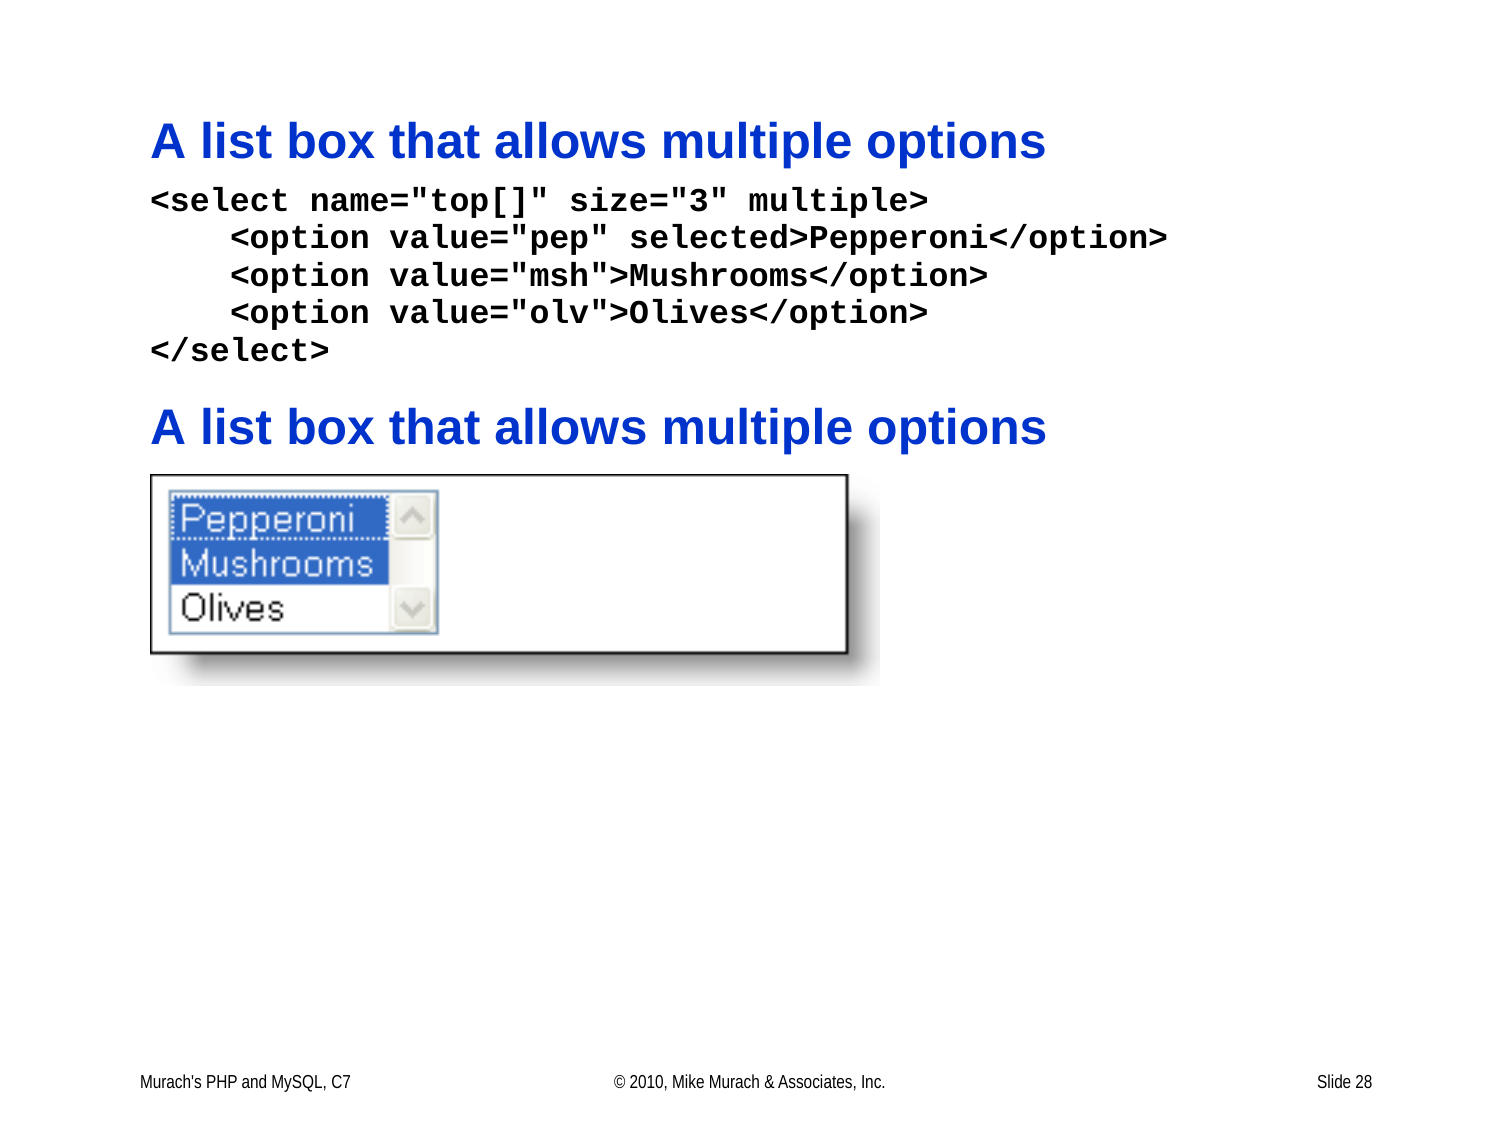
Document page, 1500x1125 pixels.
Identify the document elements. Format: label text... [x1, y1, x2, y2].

slide_number Slide 28 [1074, 1025, 1388, 1100]
picture [149, 474, 880, 686]
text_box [149, 183, 1348, 576]
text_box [149, 112, 1128, 183]
footer © 2010, Mike Murach & Associates, Inc. [474, 1025, 1025, 1100]
slide_number Murach's PHP and MySQL, C7 [125, 1025, 450, 1100]
